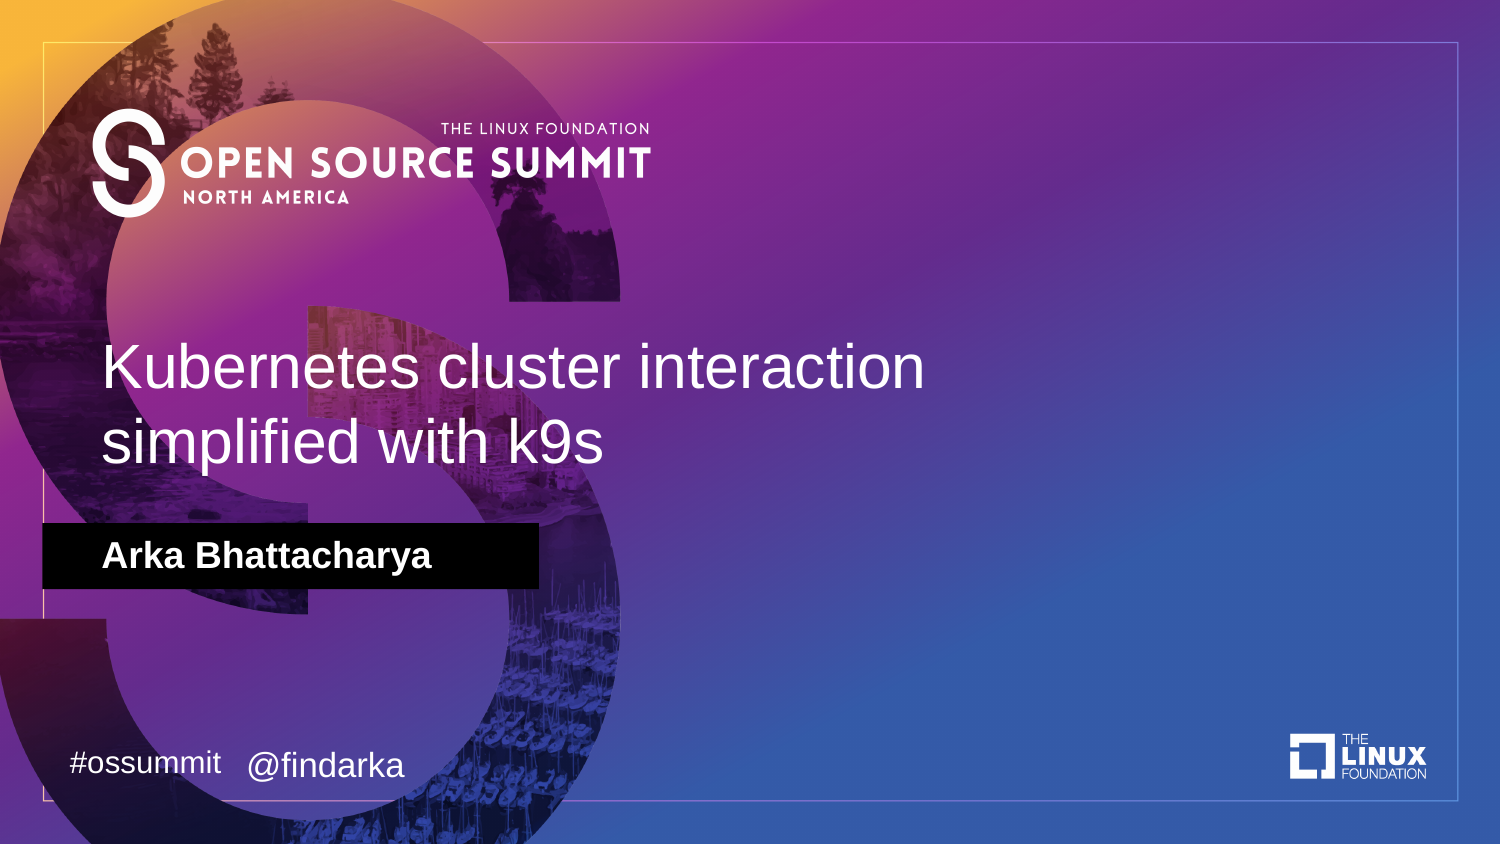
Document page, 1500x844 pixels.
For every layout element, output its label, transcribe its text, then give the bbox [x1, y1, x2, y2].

list Arka Bhattacharya [42, 523, 539, 590]
list Kubernetes cluster interaction simplified with k9s [42, 292, 993, 509]
text_box #ossummit [54, 732, 246, 790]
text_box @findarka [230, 734, 502, 792]
picture [0, 0, 1500, 844]
